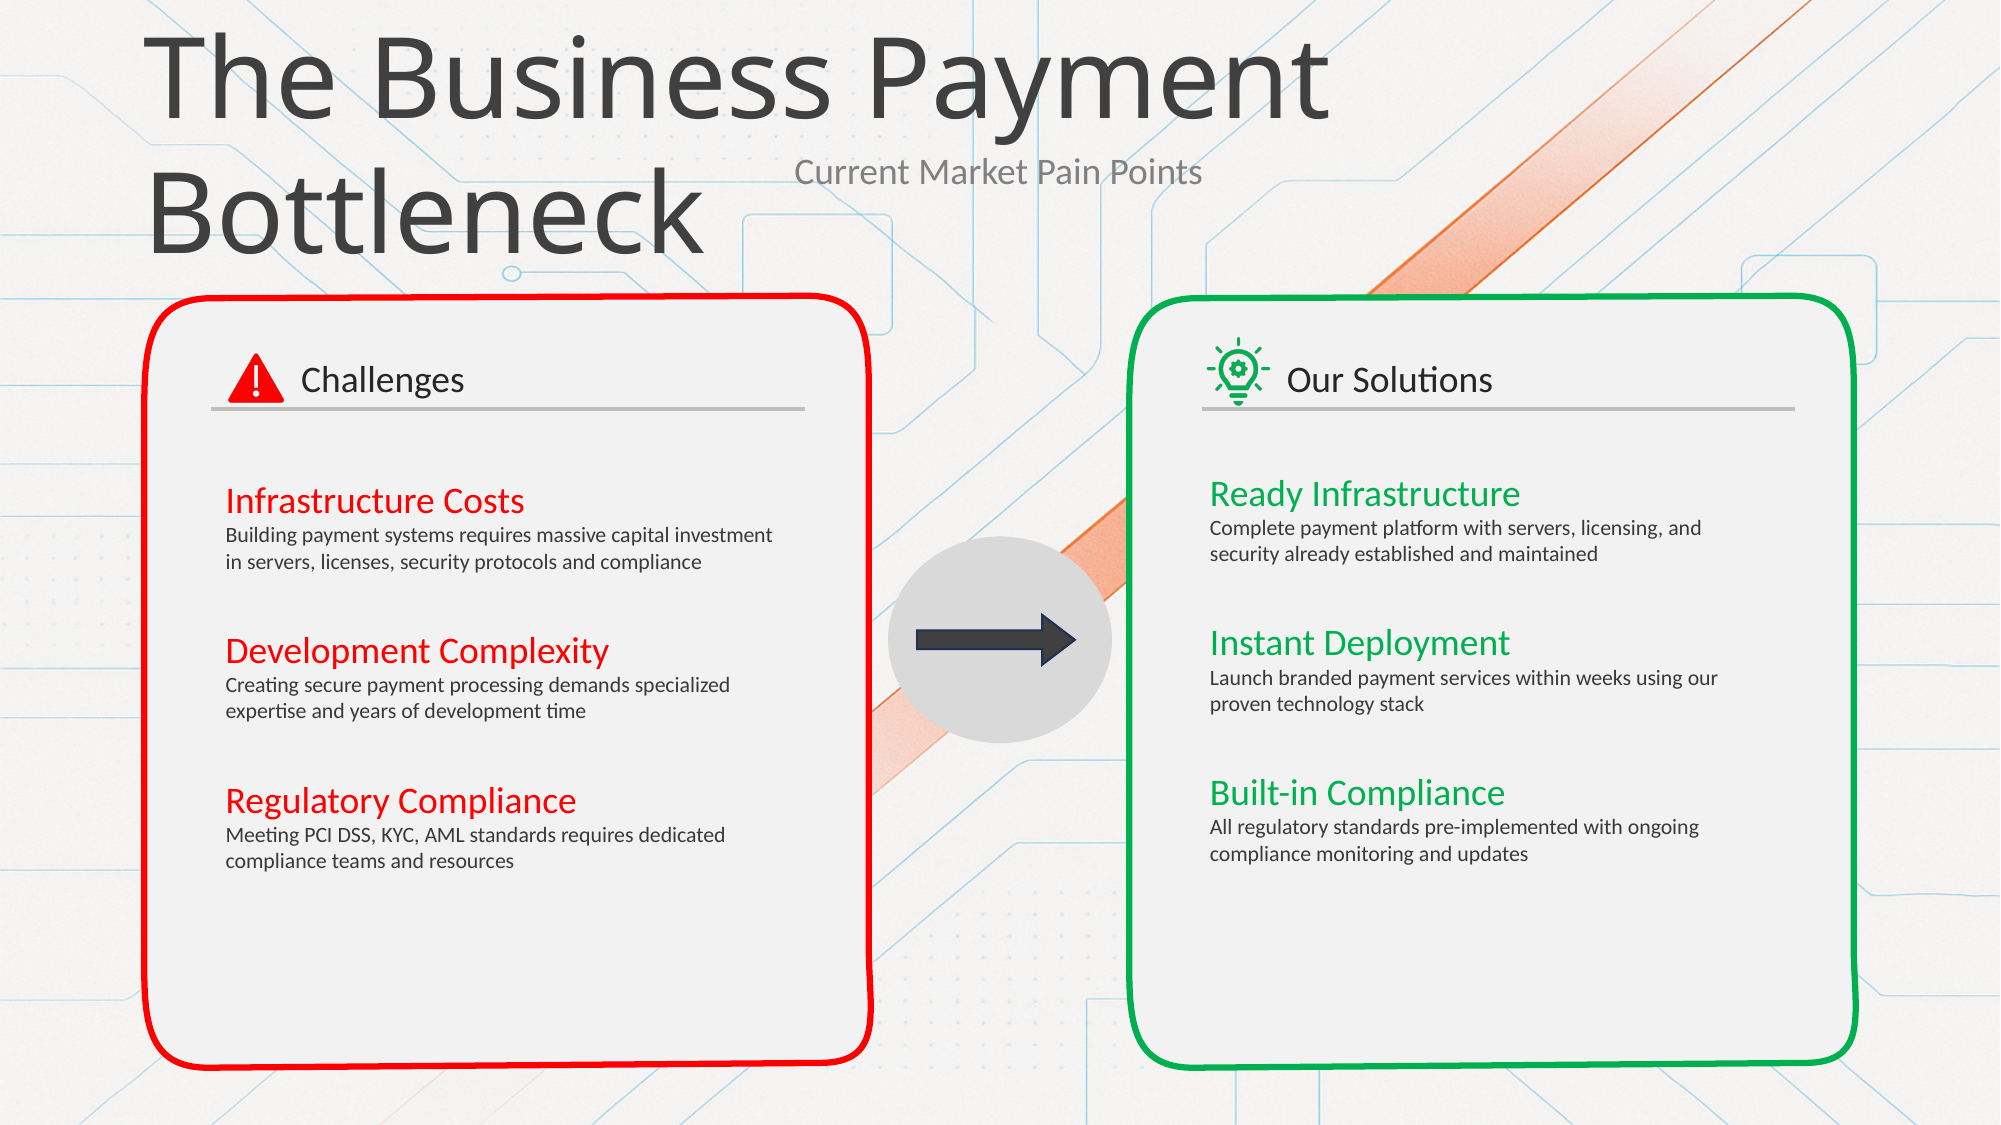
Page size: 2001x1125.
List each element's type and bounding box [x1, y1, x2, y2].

text_box [889, 537, 1111, 743]
picture [0, 0, 2000, 1125]
